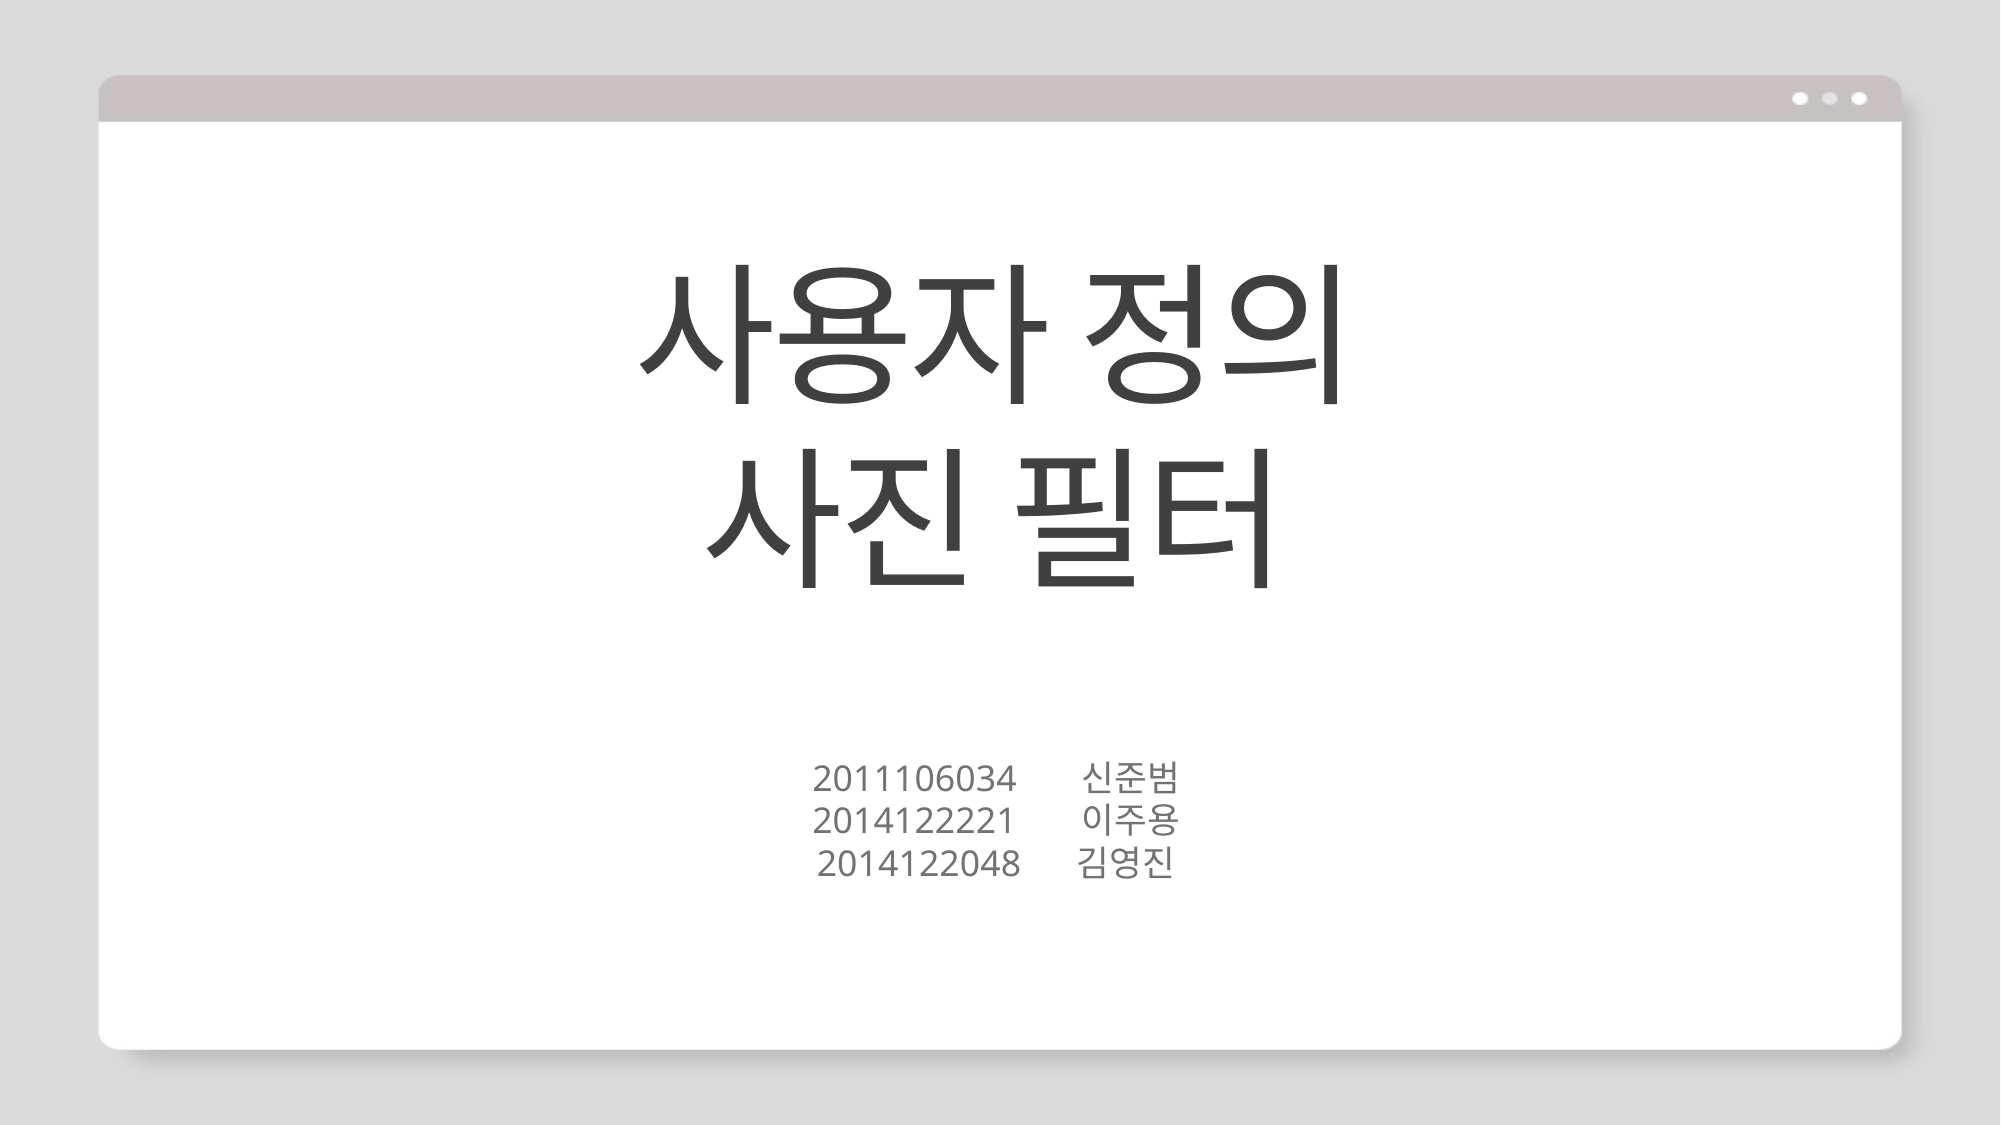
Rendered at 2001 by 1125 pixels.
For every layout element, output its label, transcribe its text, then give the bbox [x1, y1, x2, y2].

text_box 사용자 정의 사진 필터 [589, 229, 1399, 617]
picture [0, 0, 2001, 1125]
text_box 2011106034 신준범 2014122221 이주용 2014122048 김영진 [594, 745, 1399, 894]
